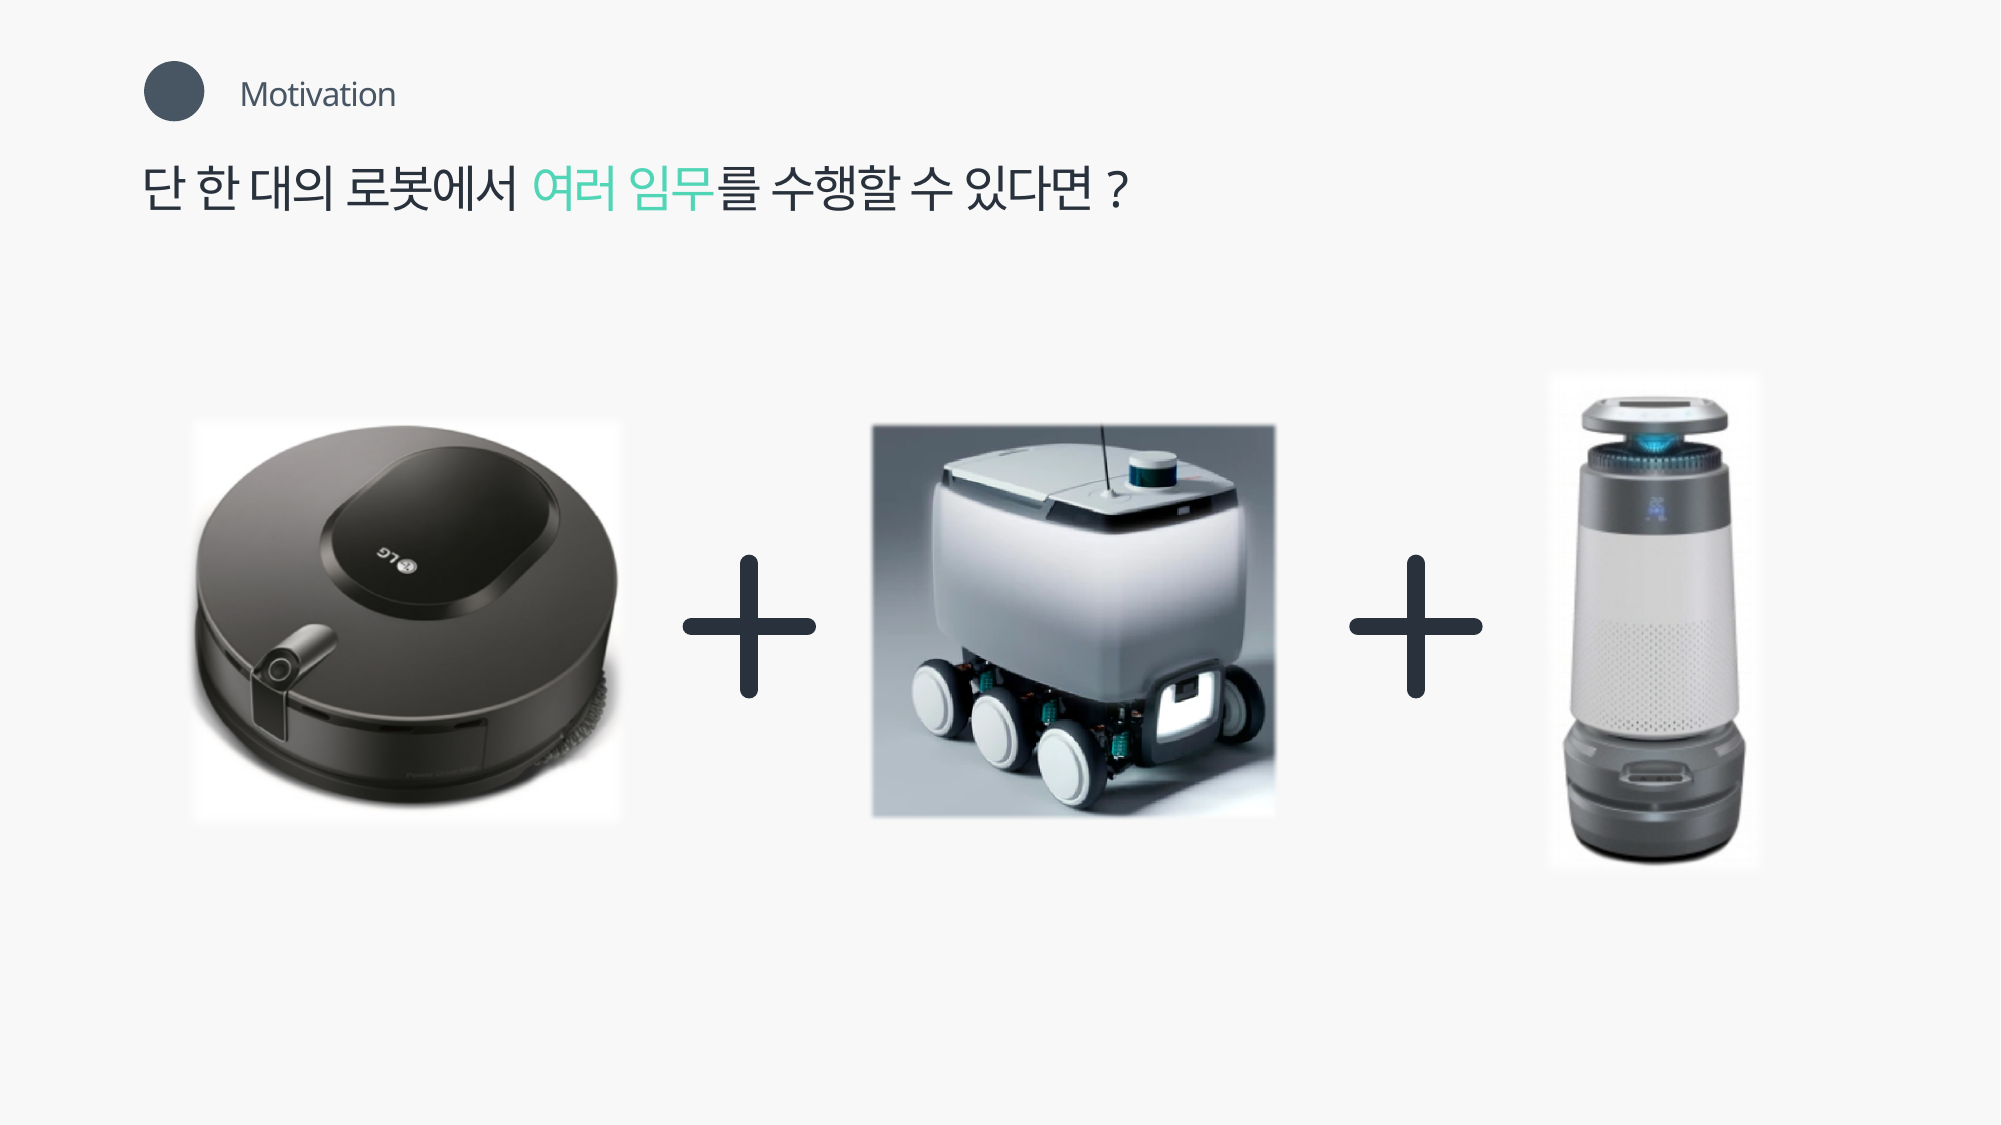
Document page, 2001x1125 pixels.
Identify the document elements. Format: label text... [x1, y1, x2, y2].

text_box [1358, 563, 1474, 690]
text_box 단 한 대의 로봇에서 여러 임무를 수행할 수 있다면? [126, 144, 1737, 225]
text_box [154, 115, 195, 123]
picture [868, 421, 1279, 821]
picture [183, 410, 631, 833]
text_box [691, 563, 808, 690]
text_box Motivation [224, 61, 413, 121]
picture [1539, 363, 1769, 879]
text_box 01 [145, 67, 204, 115]
text_box [154, 60, 194, 67]
